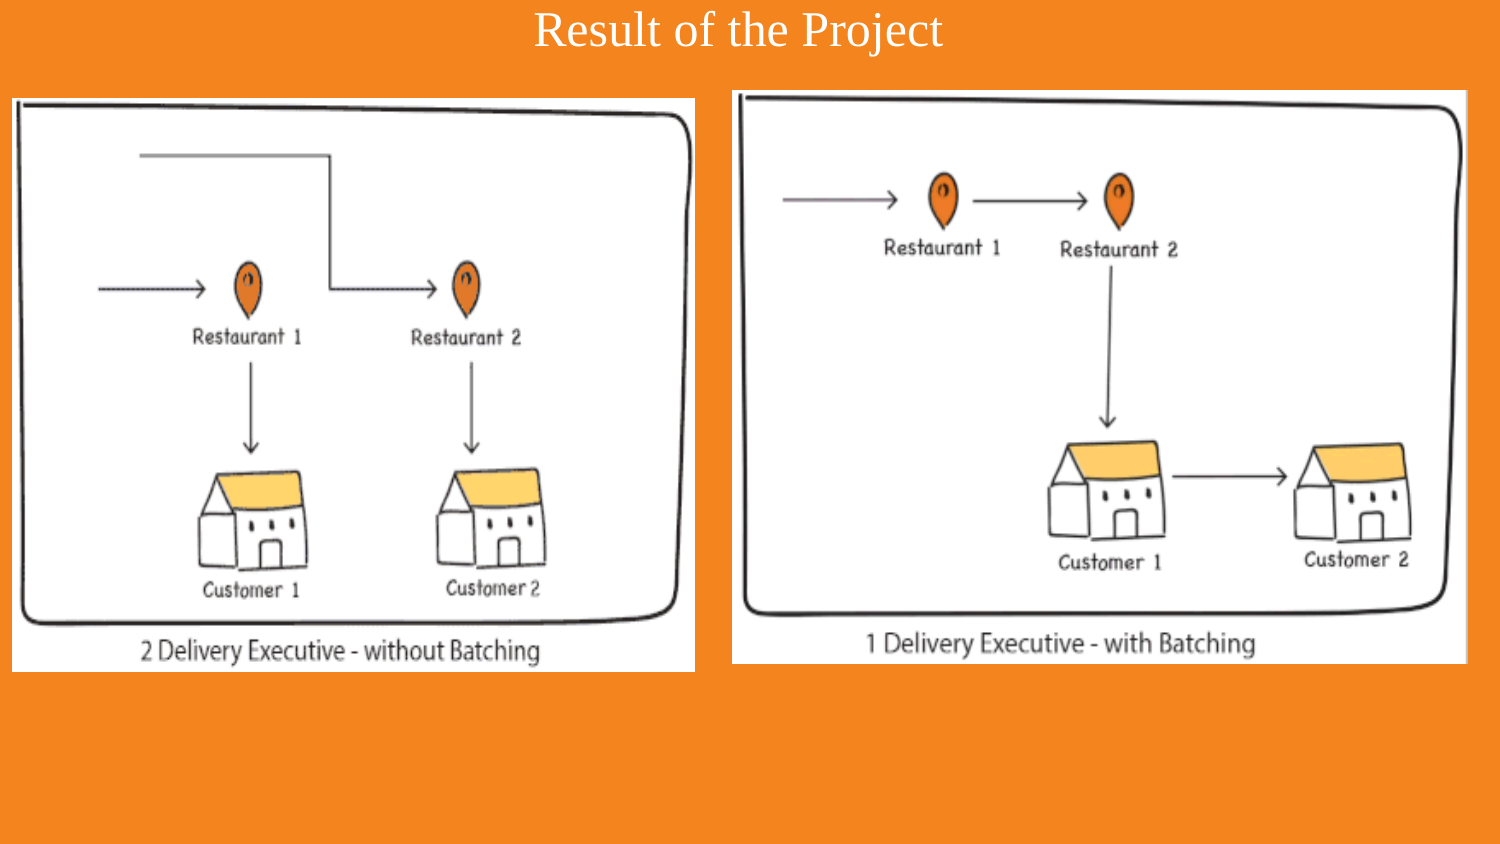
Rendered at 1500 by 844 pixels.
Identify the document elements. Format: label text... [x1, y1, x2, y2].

picture [12, 98, 695, 672]
text_box Result of the Project [518, 0, 982, 74]
picture [732, 90, 1468, 664]
